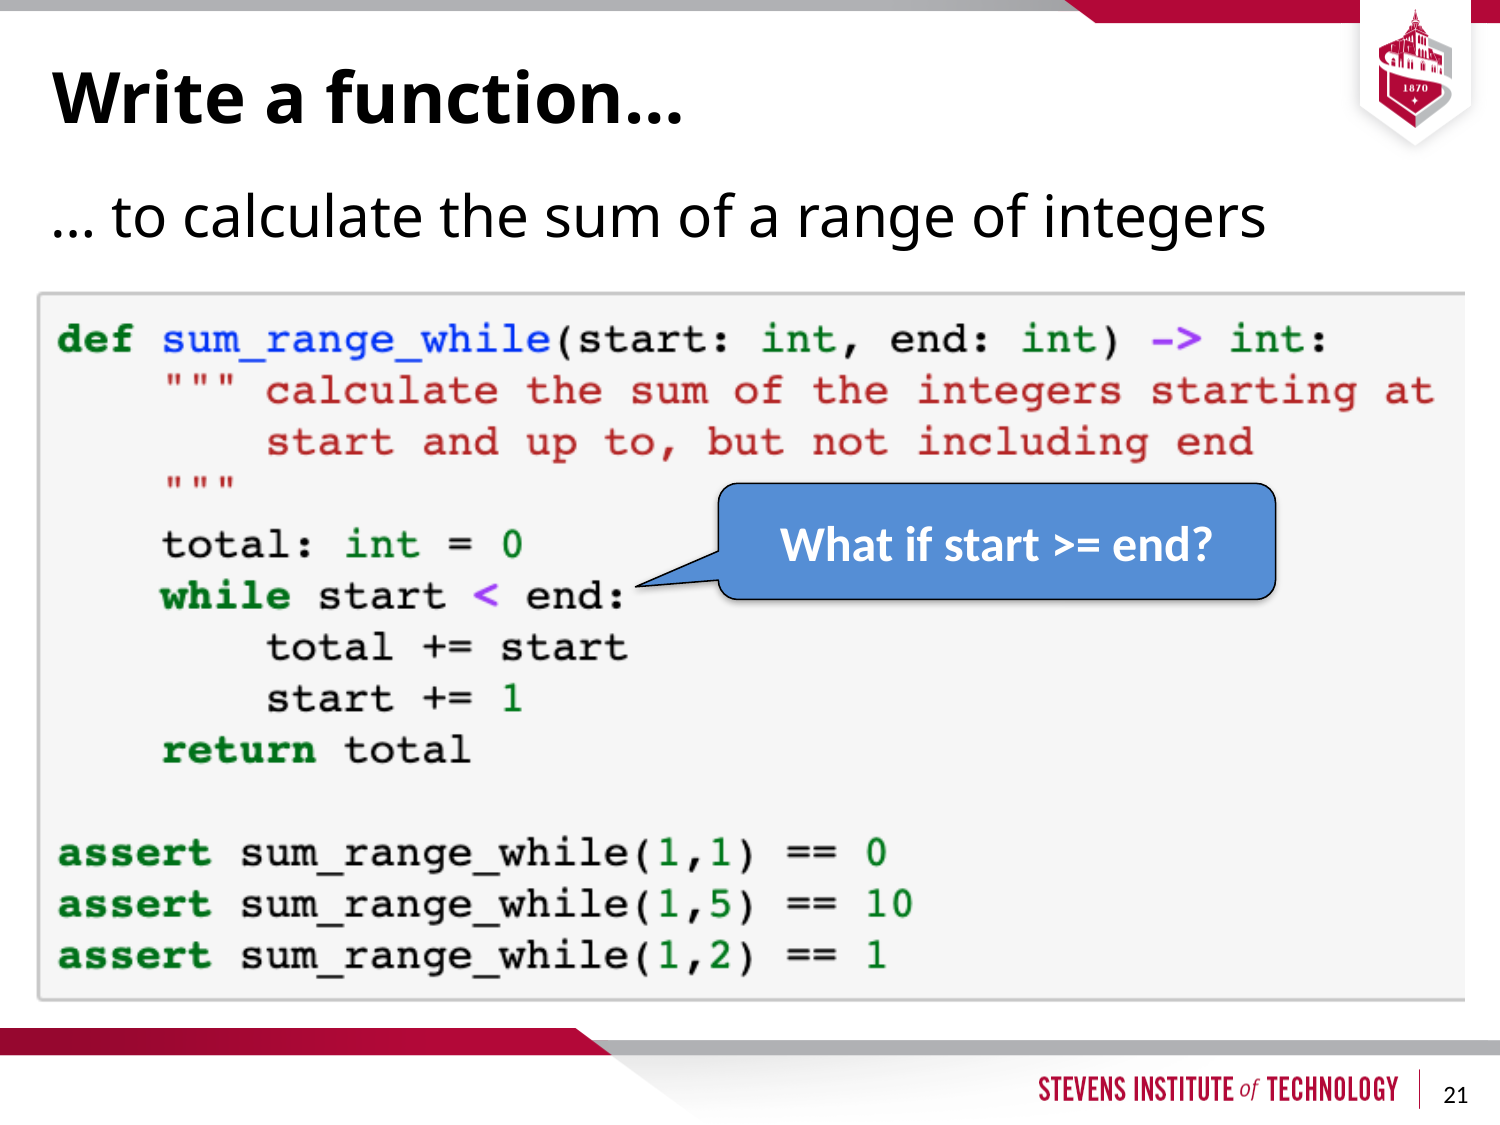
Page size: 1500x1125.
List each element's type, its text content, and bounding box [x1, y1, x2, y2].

picture [0, 0, 1500, 160]
title Write a function… [37, 45, 1338, 150]
picture [0, 1028, 1500, 1125]
slide_number 21 [1428, 1071, 1490, 1108]
picture [29, 284, 1465, 1018]
list … to calculate the sum of a range of integers [35, 171, 1500, 600]
